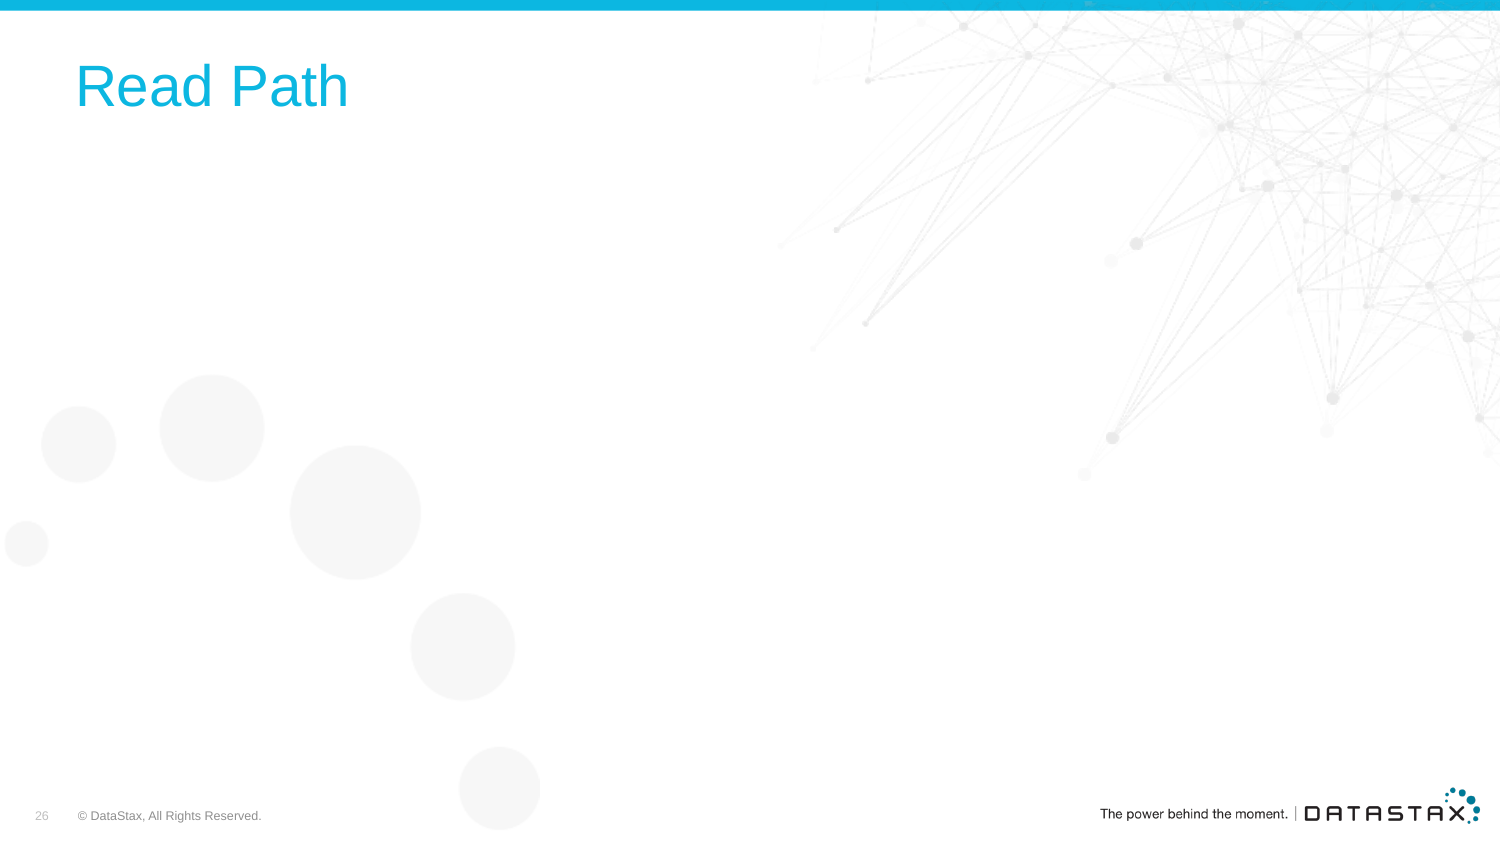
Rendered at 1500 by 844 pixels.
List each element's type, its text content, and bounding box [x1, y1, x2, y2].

slide_number © DataStax, All Rights Reserved. [77, 785, 416, 831]
slide_number 26 [13, 785, 64, 831]
title Read Path [75, 44, 1425, 135]
picture [1085, 2, 1094, 8]
picture [1085, 772, 1495, 839]
